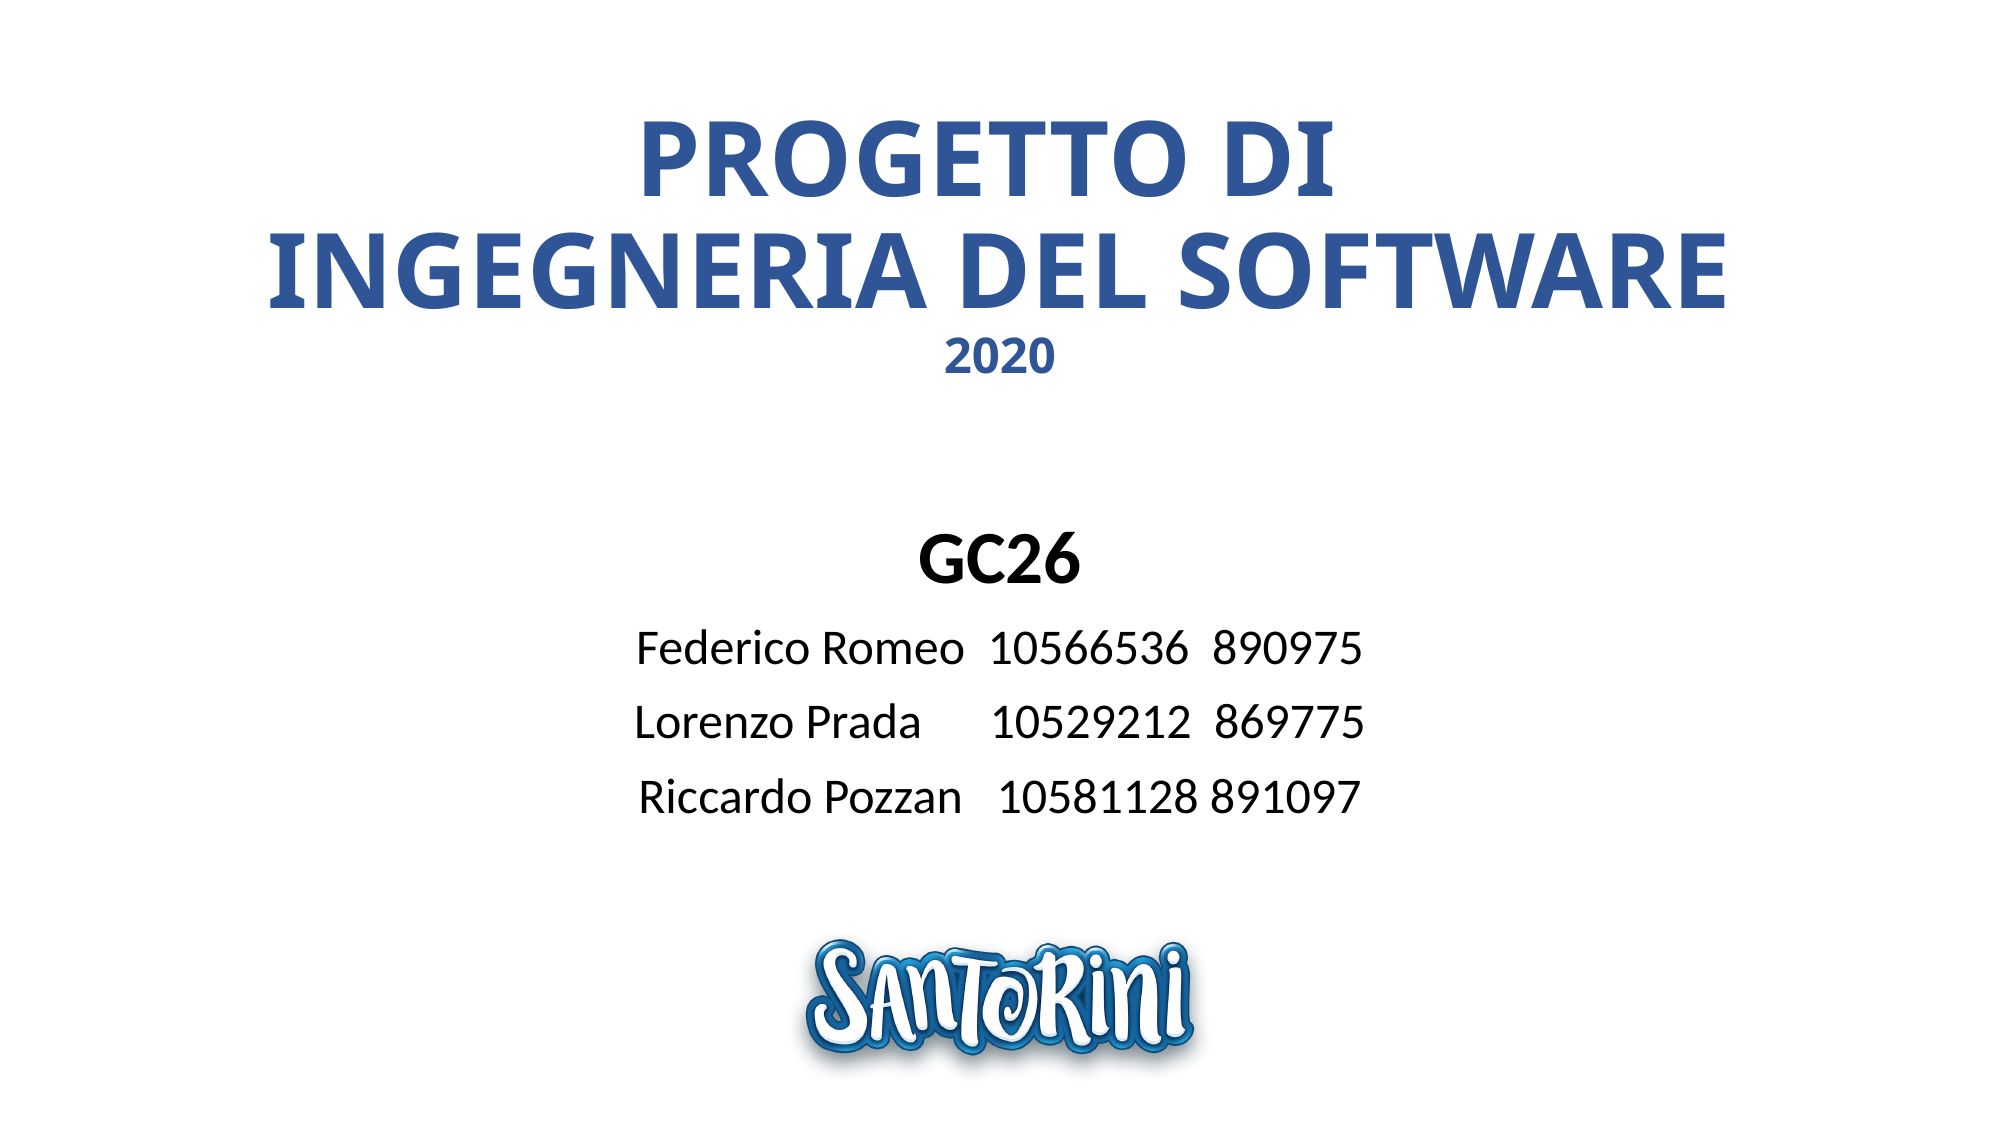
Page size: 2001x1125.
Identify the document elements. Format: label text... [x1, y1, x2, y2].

subtitle GC26 Federico Romeo 10566536 890975 Lorenzo Prada 10529212 869775 Riccardo Pozzan 10581128 891097 [571, 511, 1429, 1062]
picture [784, 927, 1216, 1087]
title PROGETTO DI INGEGNERIA DEL SOFTWARE 2020 [249, 0, 1750, 392]
